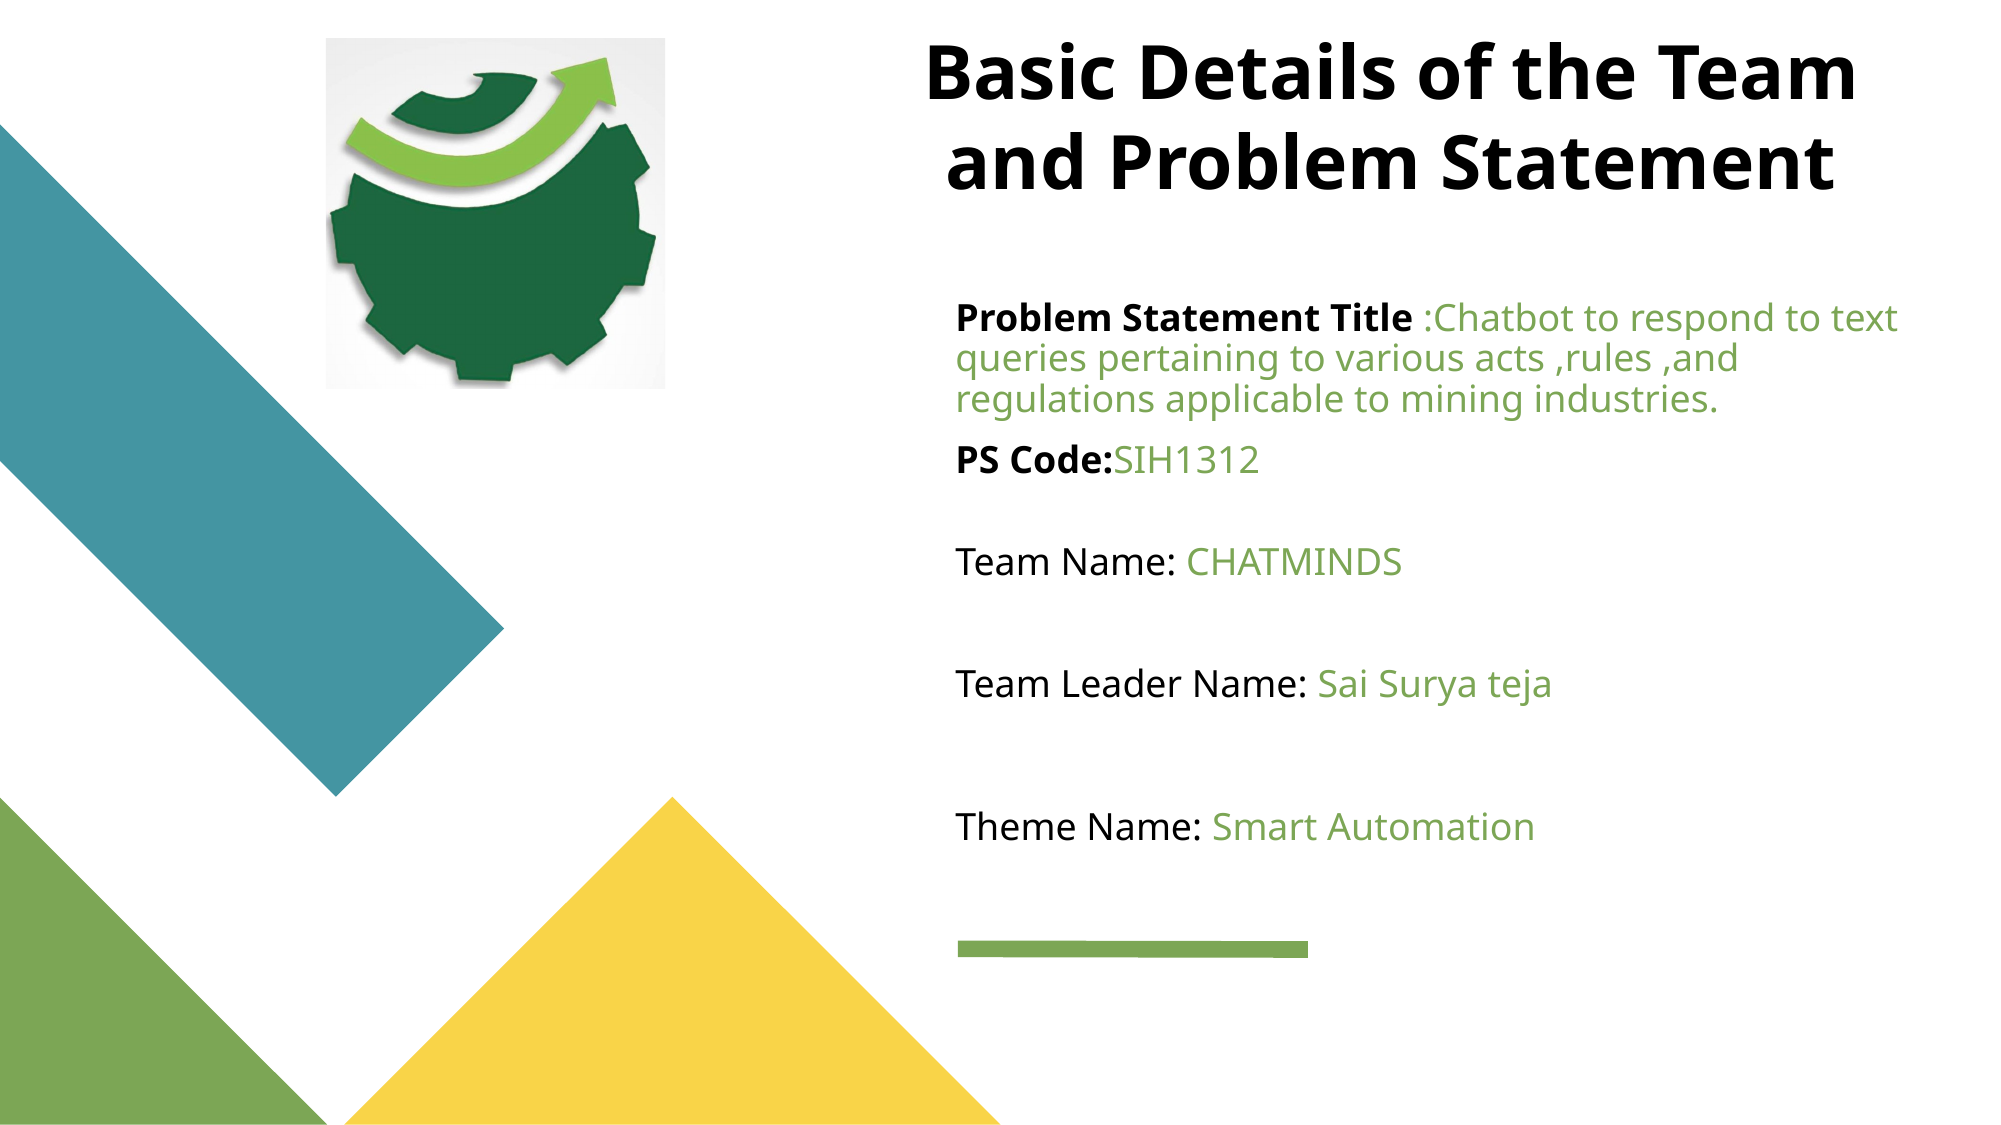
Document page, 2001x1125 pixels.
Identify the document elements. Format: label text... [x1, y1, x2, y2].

picture [325, 37, 666, 389]
title Basic Details of the Team and Problem Statement [861, 24, 1922, 214]
list Problem Statement Title :Chatbot to respond to text queries pertaining to various acts ,rules ,and regulations applicable to mining industries. PS Code:SIH1312 Team Name: CHATMINDS Team Leader Name: Sai Surya teja Theme Name: Smart Automation [955, 258, 1948, 1067]
